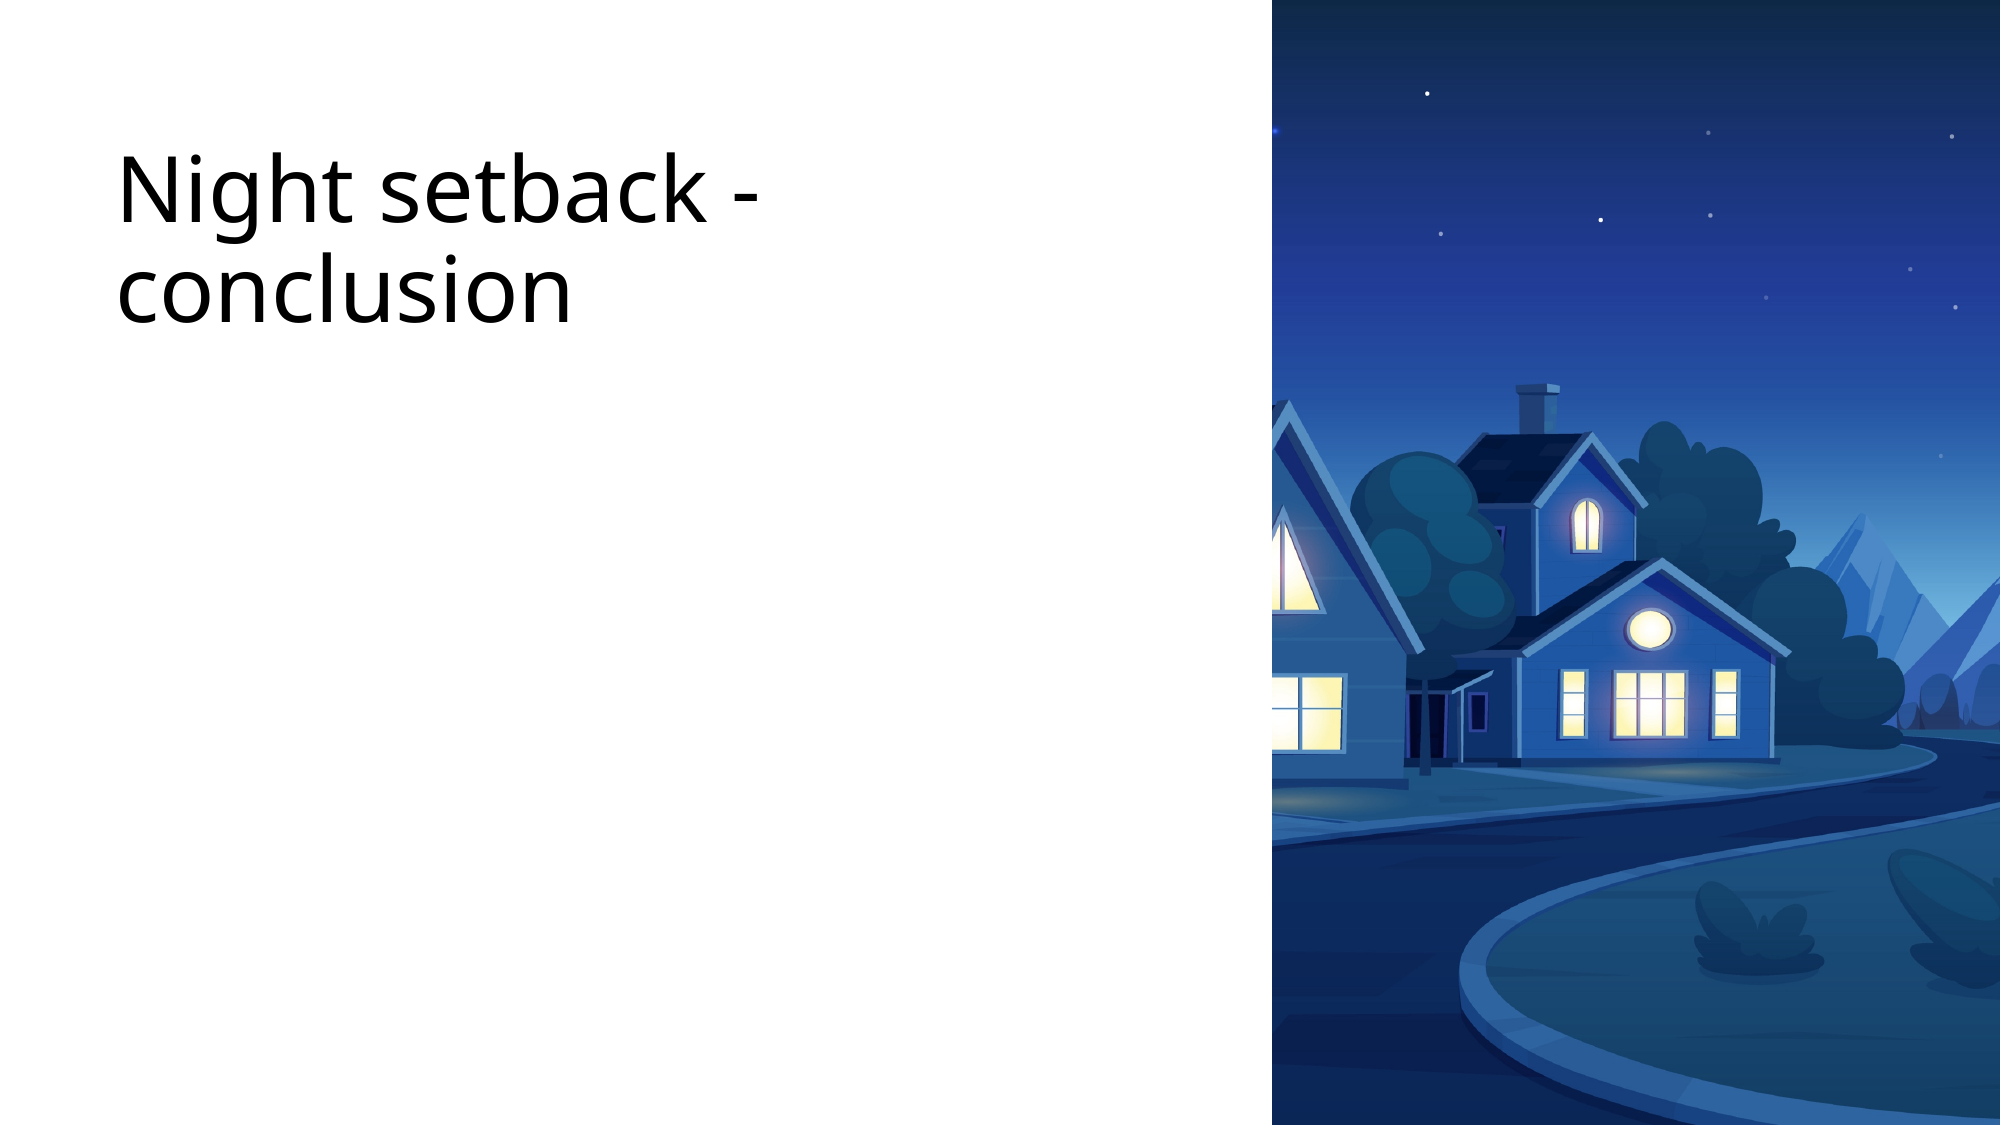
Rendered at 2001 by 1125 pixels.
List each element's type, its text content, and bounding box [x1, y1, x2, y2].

title Night setback - conclusion [100, 98, 1091, 350]
picture [1271, 0, 2000, 1125]
